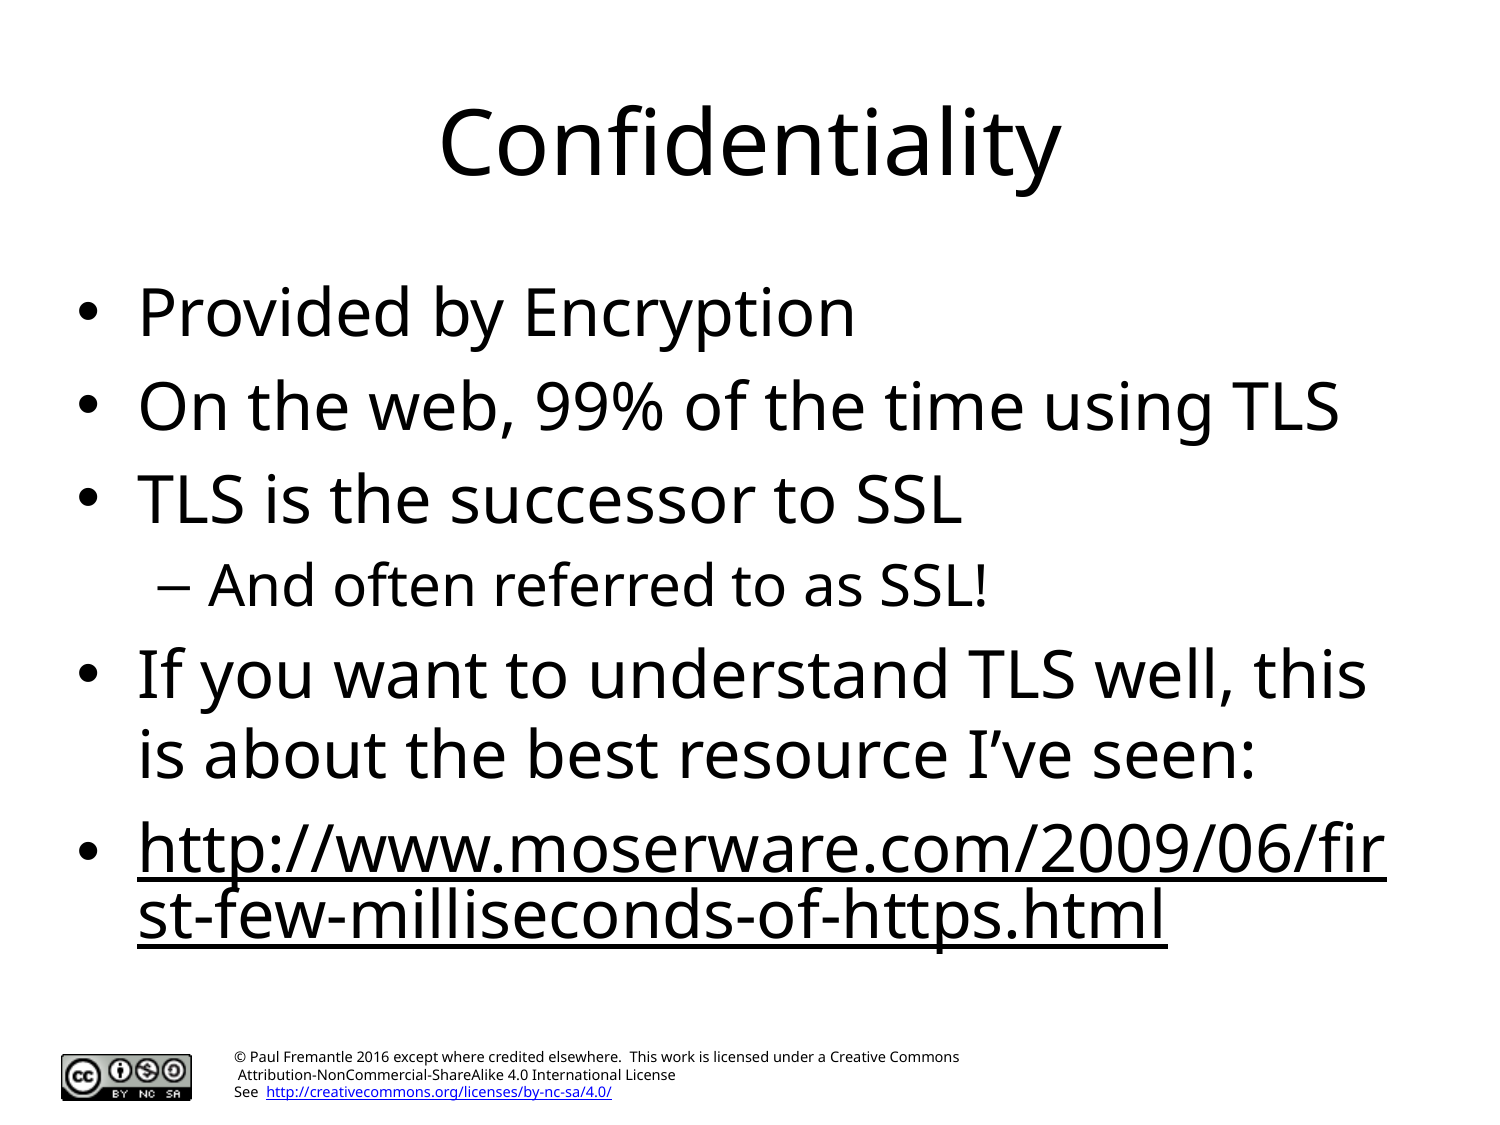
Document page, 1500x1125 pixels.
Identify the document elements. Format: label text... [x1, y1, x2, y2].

title Confidentiality [75, 45, 1425, 233]
picture [61, 1054, 192, 1101]
list Provided by Encryption On the web, 99% of the time using TLS TLS is the successor to SSL And often referred to as SSL! If you want to understand TLS well, this is about the best resource I’ve seen: http://www.moserware.com/2009/06/first-few-milliseconds-of-https.html [61, 262, 1412, 1005]
